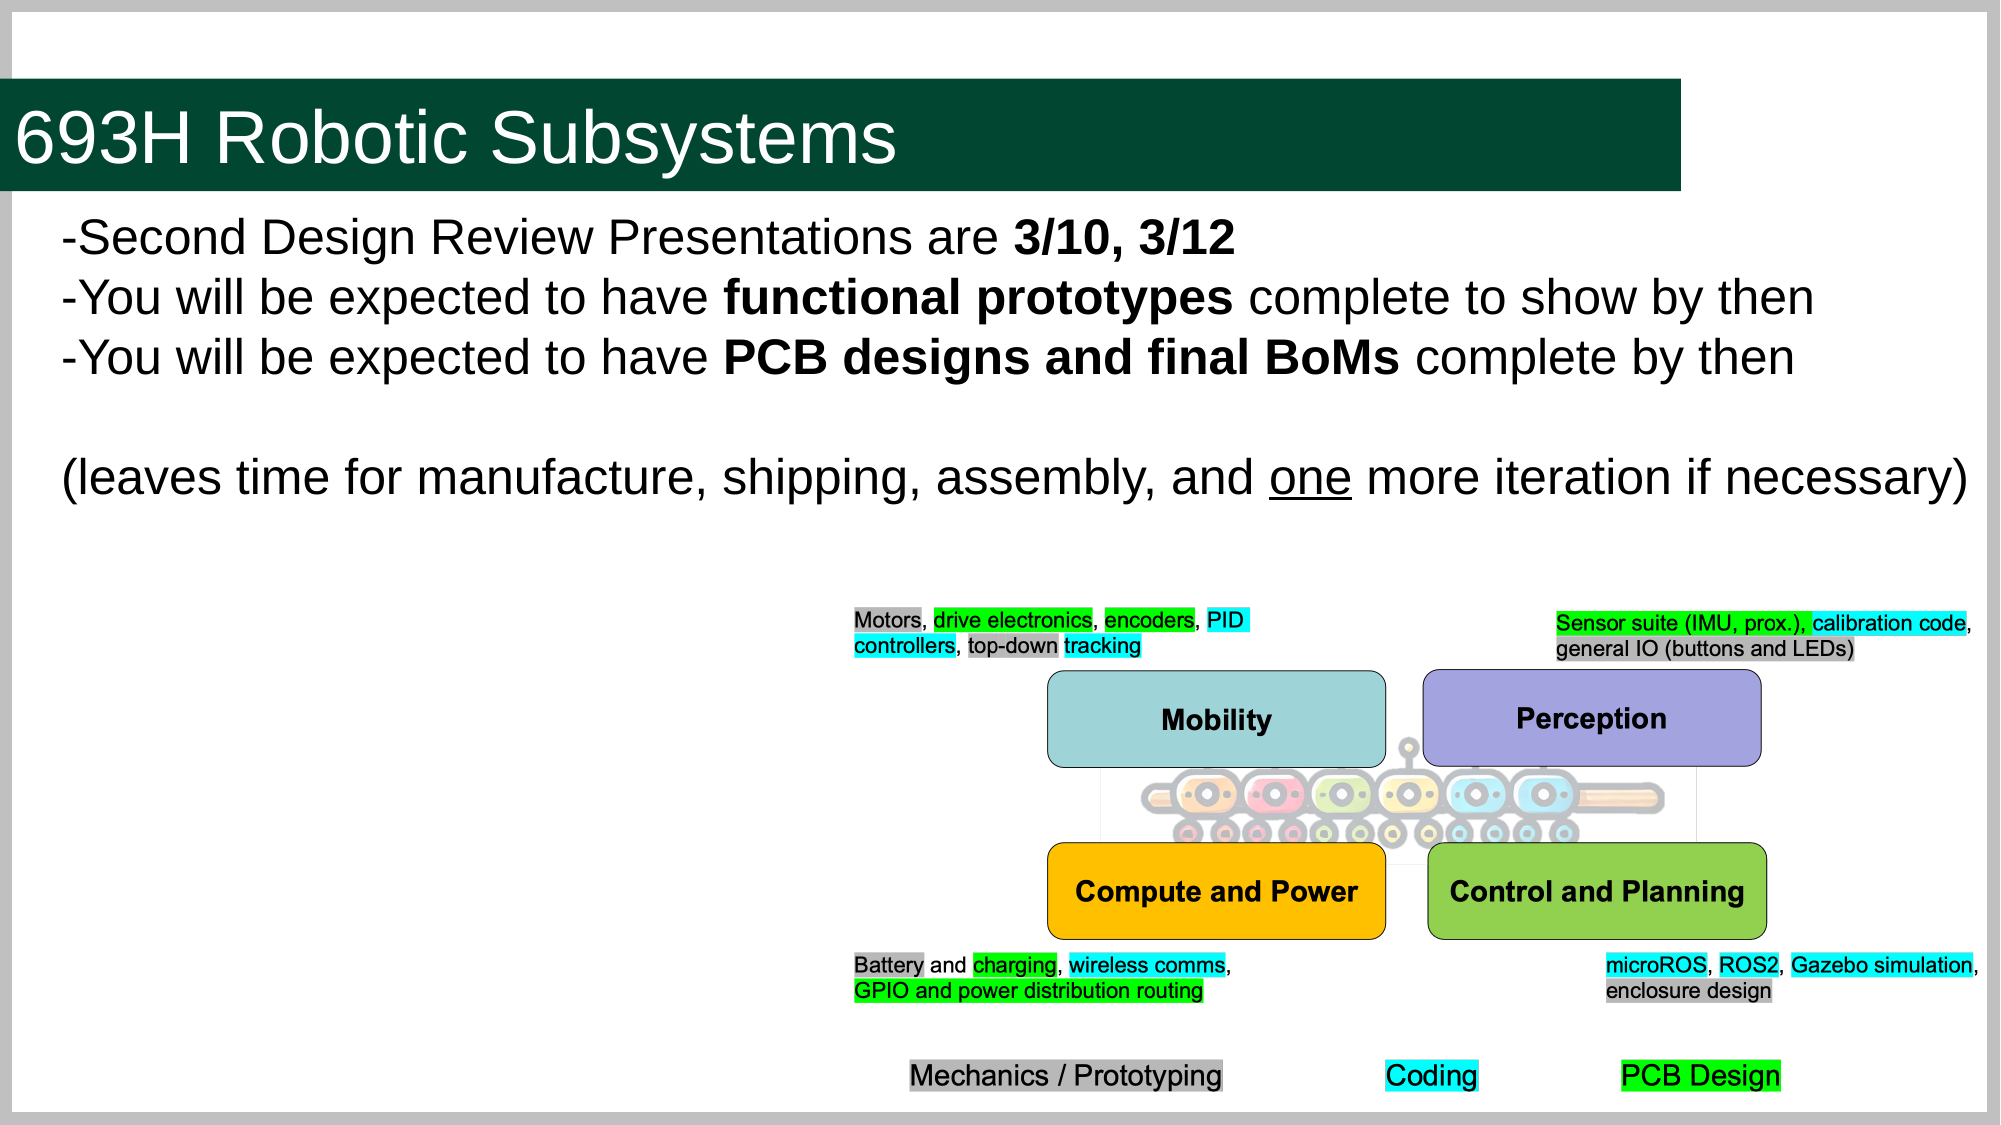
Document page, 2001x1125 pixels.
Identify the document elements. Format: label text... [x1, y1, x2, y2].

text_box -Second Design Review Presentations are 3/10, 3/12 -You will be expected to have functional prototypes complete to show by then -You will be expected to have PCB designs and final BoMs complete by then (leaves time for manufacture, shipping, assembly, and one more iteration if necessary) [46, 196, 1985, 512]
text_box [0, 78, 1681, 192]
picture [840, 598, 2000, 1109]
text_box 693H Robotic Subsystems [0, 84, 1360, 184]
text_box [0, 0, 2000, 1125]
